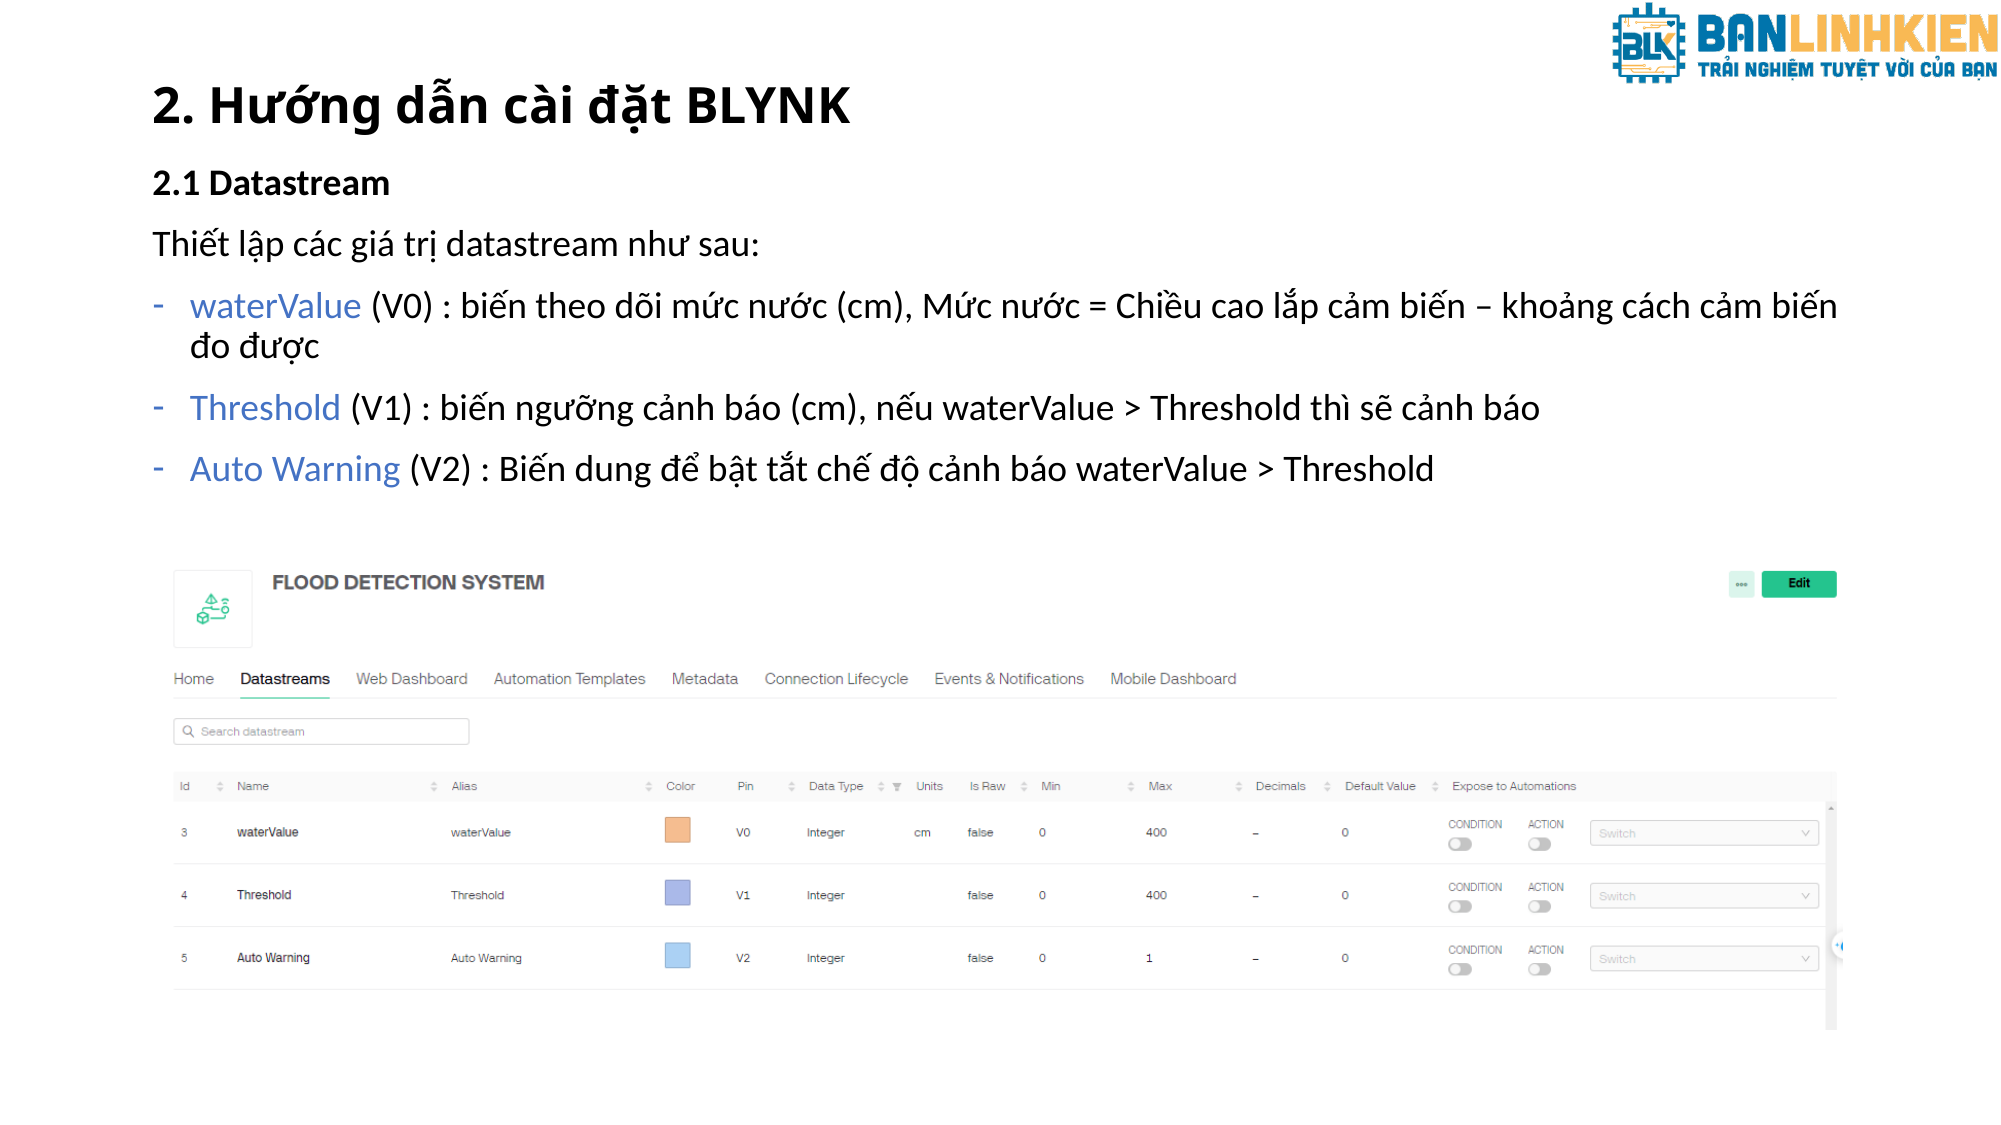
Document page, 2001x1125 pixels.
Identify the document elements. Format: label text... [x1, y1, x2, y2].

list 2.1 Datastream Thiết lập các giá trị datastream như sau: waterValue (V0) : biến theo dõi mức nước (cm), Mức nước = Chiều cao lắp cảm biến – khoảng cách cảm biến đo được Threshold (V1) : biến ngưỡng cảnh báo (cm), nếu waterValue > Threshold thì sẽ cảnh báo Auto Warning (V2) : Biến dung để bật tắt chế độ cảnh báo waterValue > Threshold [137, 155, 1863, 1014]
picture [1610, 0, 2000, 86]
picture [157, 539, 1843, 1030]
title 2. Hướng dẫn cài đặt BLYNK [137, 59, 1863, 155]
